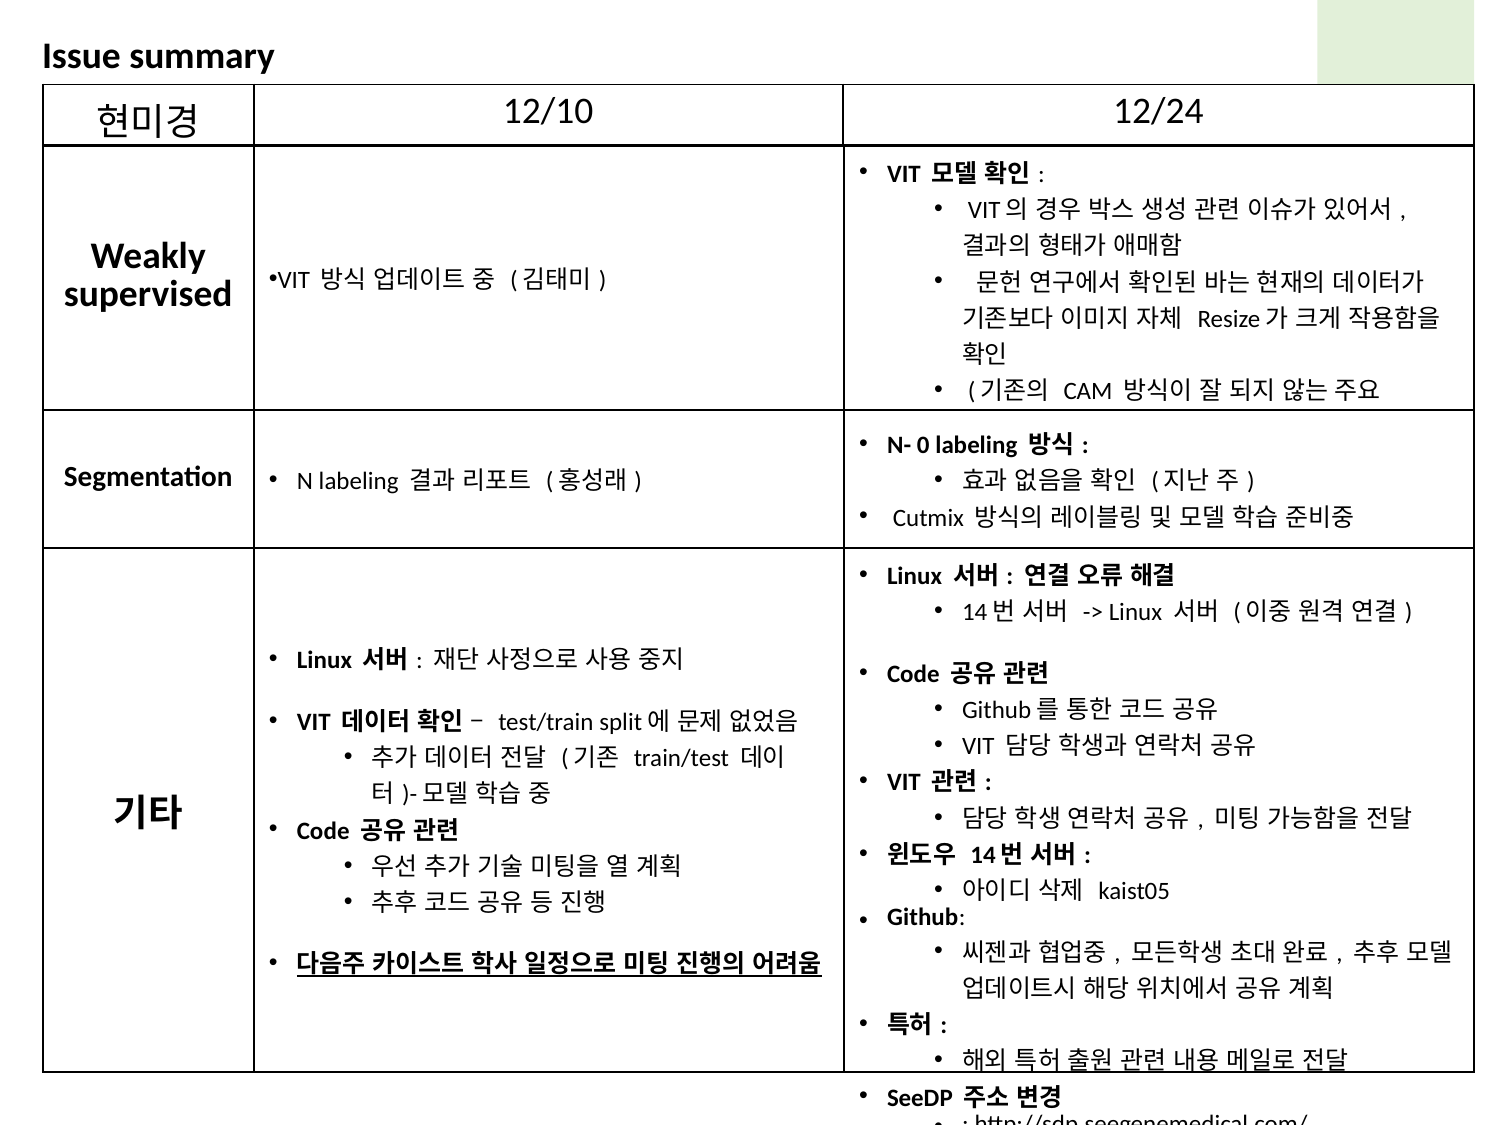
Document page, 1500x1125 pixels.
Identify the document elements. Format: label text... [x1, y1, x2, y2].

table_cell Linux 서버: 연결 오류 해결 14번 서버 -> Linux 서버 (이중 원격 연결) Code 공유 관련 Github를 통한 코드 공유 VIT 담당 학생과 연락처 공유 VIT 관련: 담당 학생 연락처 공유, 미팅 가능함을 전달 윈도우 14번 서버: 아이디 삭제 kaist05 Github: 씨젠과 협업중, 모든학생 초대 완료, 추후 모델 업데이트시 해당 위치에서 공유 계획 특허: 해외 특허 출원 관련 내용 메일로 전달 SeeDP 주소 변경 : http://sdp.seegenemedical.com/ [845, 549, 1473, 1071]
table_cell Linux 서버: 재단 사정으로 사용 중지 VIT 데이터 확인 – test/train split에 문제 없었음 추가 데이터 전달 (기존 train/test 데이터)-모델 학습 중 Code 공유 관련 우선 추가 기술 미팅을 열 계획 추후 코드 공유 등 진행 다음주 카이스트 학사 일정으로 미팅 진행의 어려움 [255, 549, 843, 1071]
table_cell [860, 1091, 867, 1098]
table_header Weakly supervised [44, 147, 253, 409]
table_header 12/24 [844, 85, 1473, 144]
table_header 현미경 [44, 85, 253, 144]
table_cell N labeling 결과 리포트 (홍성래) [255, 411, 843, 547]
table_header 12/10 [255, 85, 842, 144]
table_header VIT 모델 확인: VIT의 경우 박스 생성 관련 이슈가 있어서, 결과의 형태가 애매함 문헌 연구에서 확인된 바는 현재의 데이터가 기존보다 이미지 자체 Resize가 크게 작용함을 확인 (기존의 CAM 방식이 잘 되지 않는 주요 원인으로 보고 연구를 진행중) [845, 147, 1473, 409]
table_cell Segmentation [44, 411, 253, 547]
table_header VIT 방식 업데이트 중 (김태미) [255, 147, 843, 409]
table_cell 기타 [44, 549, 253, 1071]
text_box Issue summary [27, 23, 497, 84]
text_box [1316, 0, 1475, 84]
table_cell N- 0 labeling 방식: 효과 없음을 확인 (지난 주) Cutmix 방식의 레이블링 및 모델 학습 준비중 [845, 411, 1473, 547]
